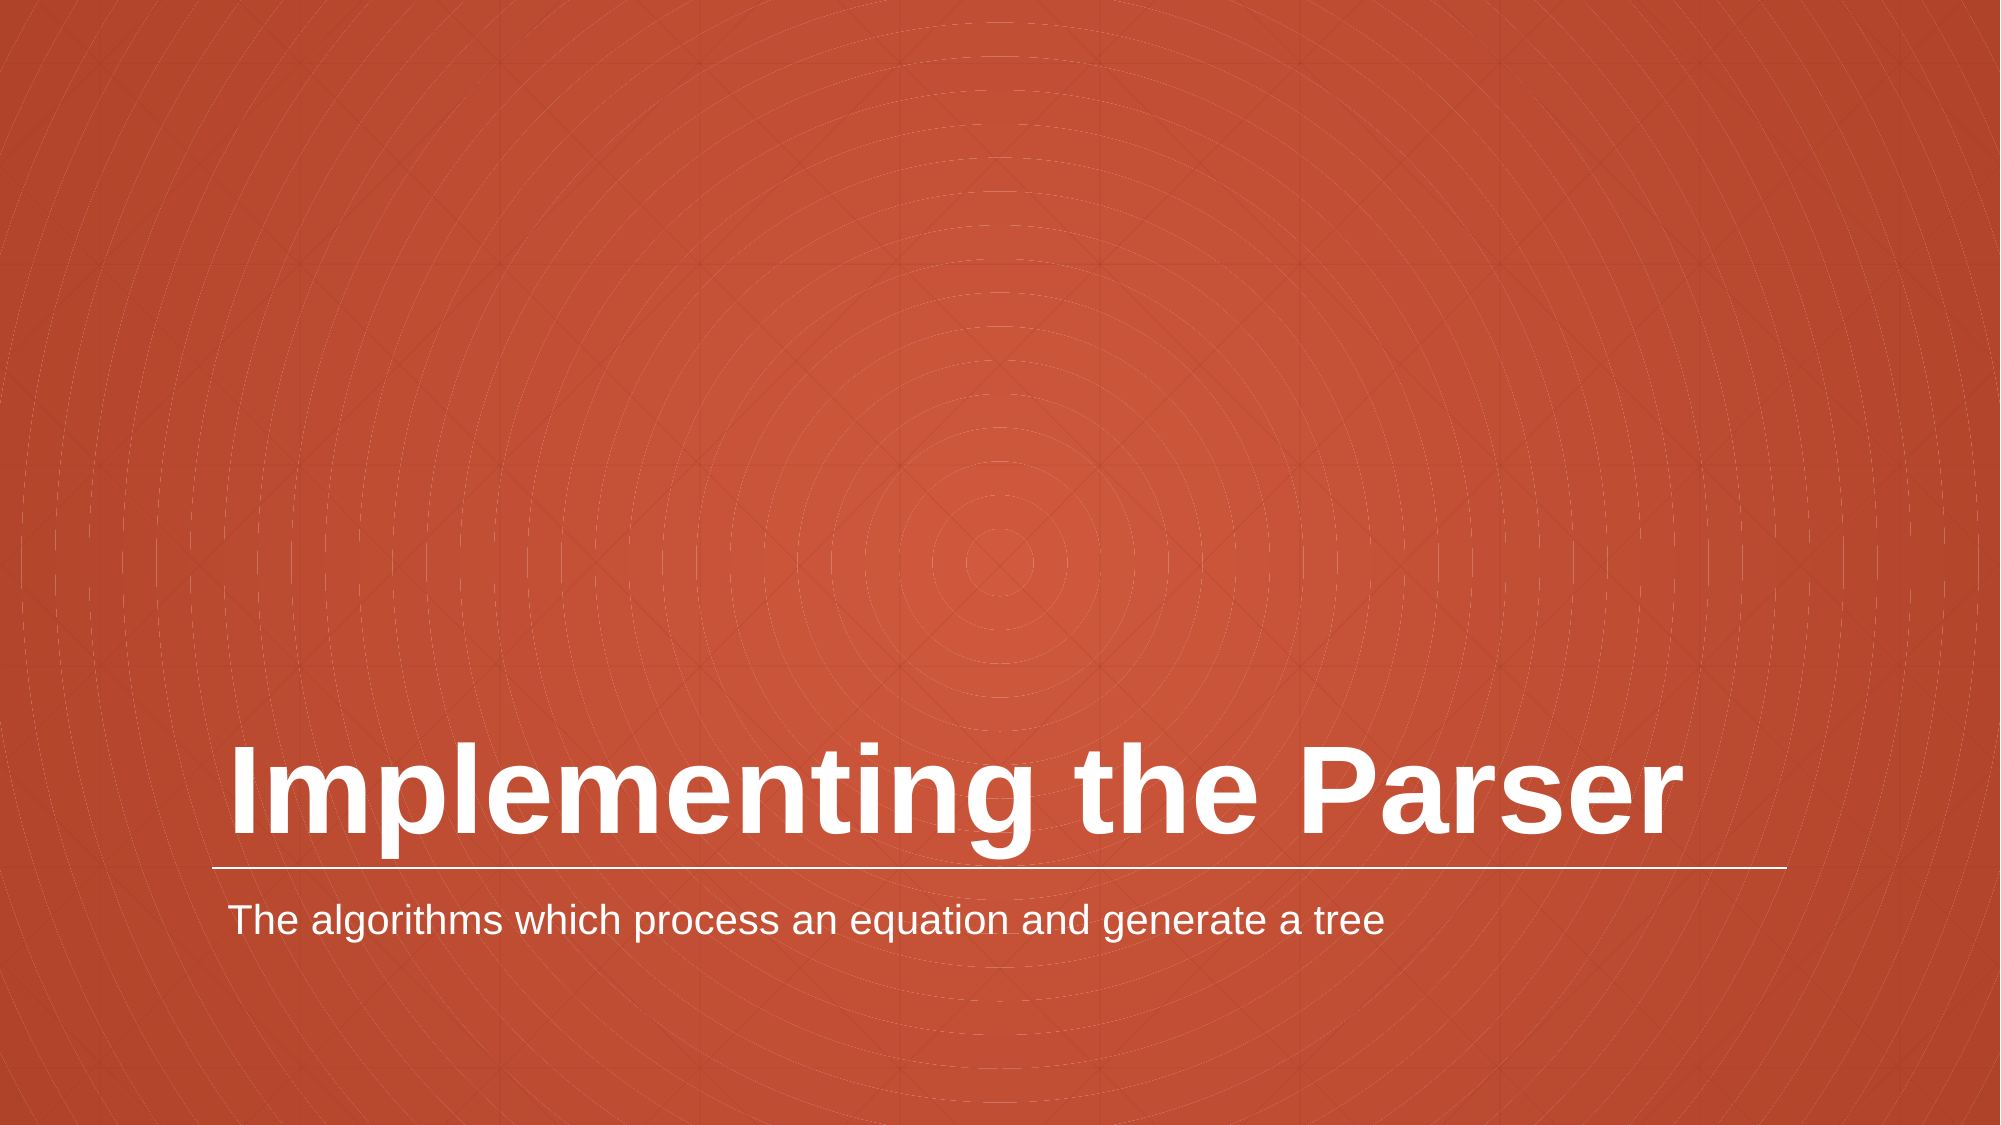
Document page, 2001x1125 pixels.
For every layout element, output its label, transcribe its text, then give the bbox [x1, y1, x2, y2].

list The algorithms which process an equation and generate a tree [212, 891, 1788, 966]
title Implementing the Parser [212, 416, 1788, 867]
